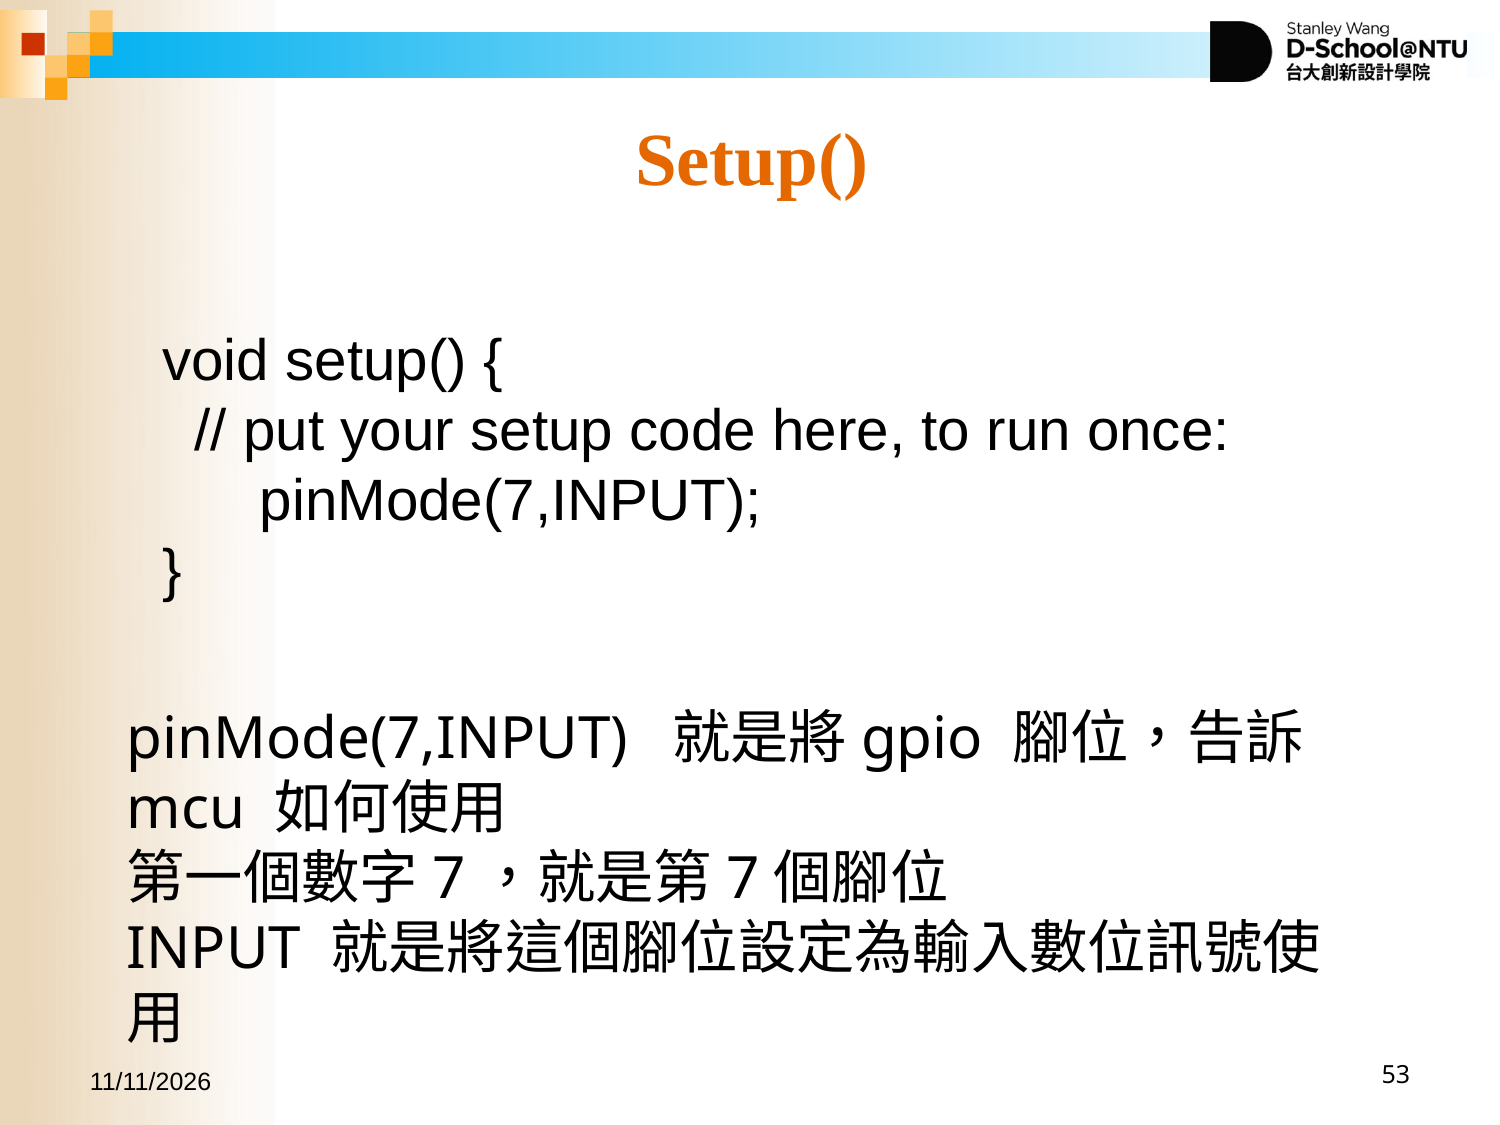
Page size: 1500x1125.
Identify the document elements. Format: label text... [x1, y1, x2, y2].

picture [1210, 21, 1467, 82]
title Setup() [76, 42, 1427, 268]
text_box 53 [1074, 1024, 1425, 1100]
text_box pinMode(7,INPUT) 就是將gpio 腳位，告訴mcu 如何使用 第一個數字7，就是第7個腳位 INPUT 就是將這個腳位設定為輸入數位訊號使用 [112, 692, 1388, 1058]
text_box void setup() { // put your setup code here, to run once: pinMode(7,INPUT); } [147, 314, 1365, 610]
text_box 2017/11/2 [75, 1024, 425, 1103]
